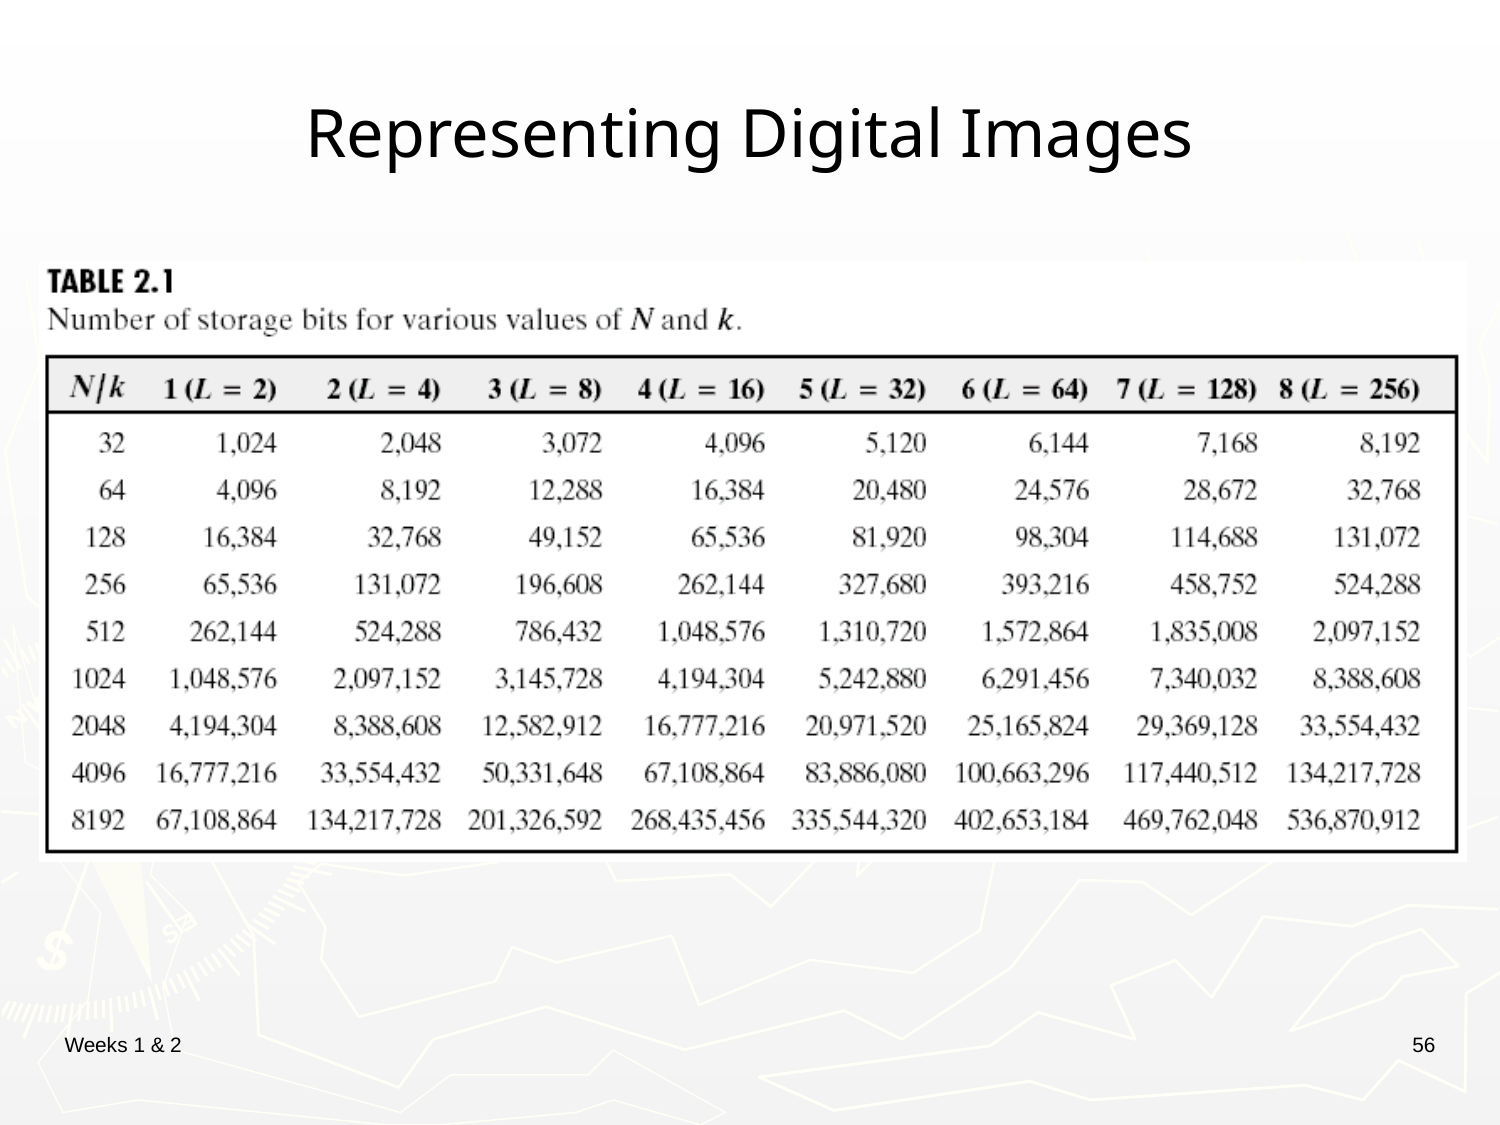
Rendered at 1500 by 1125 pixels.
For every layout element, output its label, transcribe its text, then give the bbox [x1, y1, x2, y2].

title Representing Digital Images [49, 37, 1451, 225]
picture [39, 261, 1467, 862]
slide_number Weeks 1 & 2 [49, 1024, 425, 1103]
slide_number 56 [1074, 1024, 1451, 1103]
